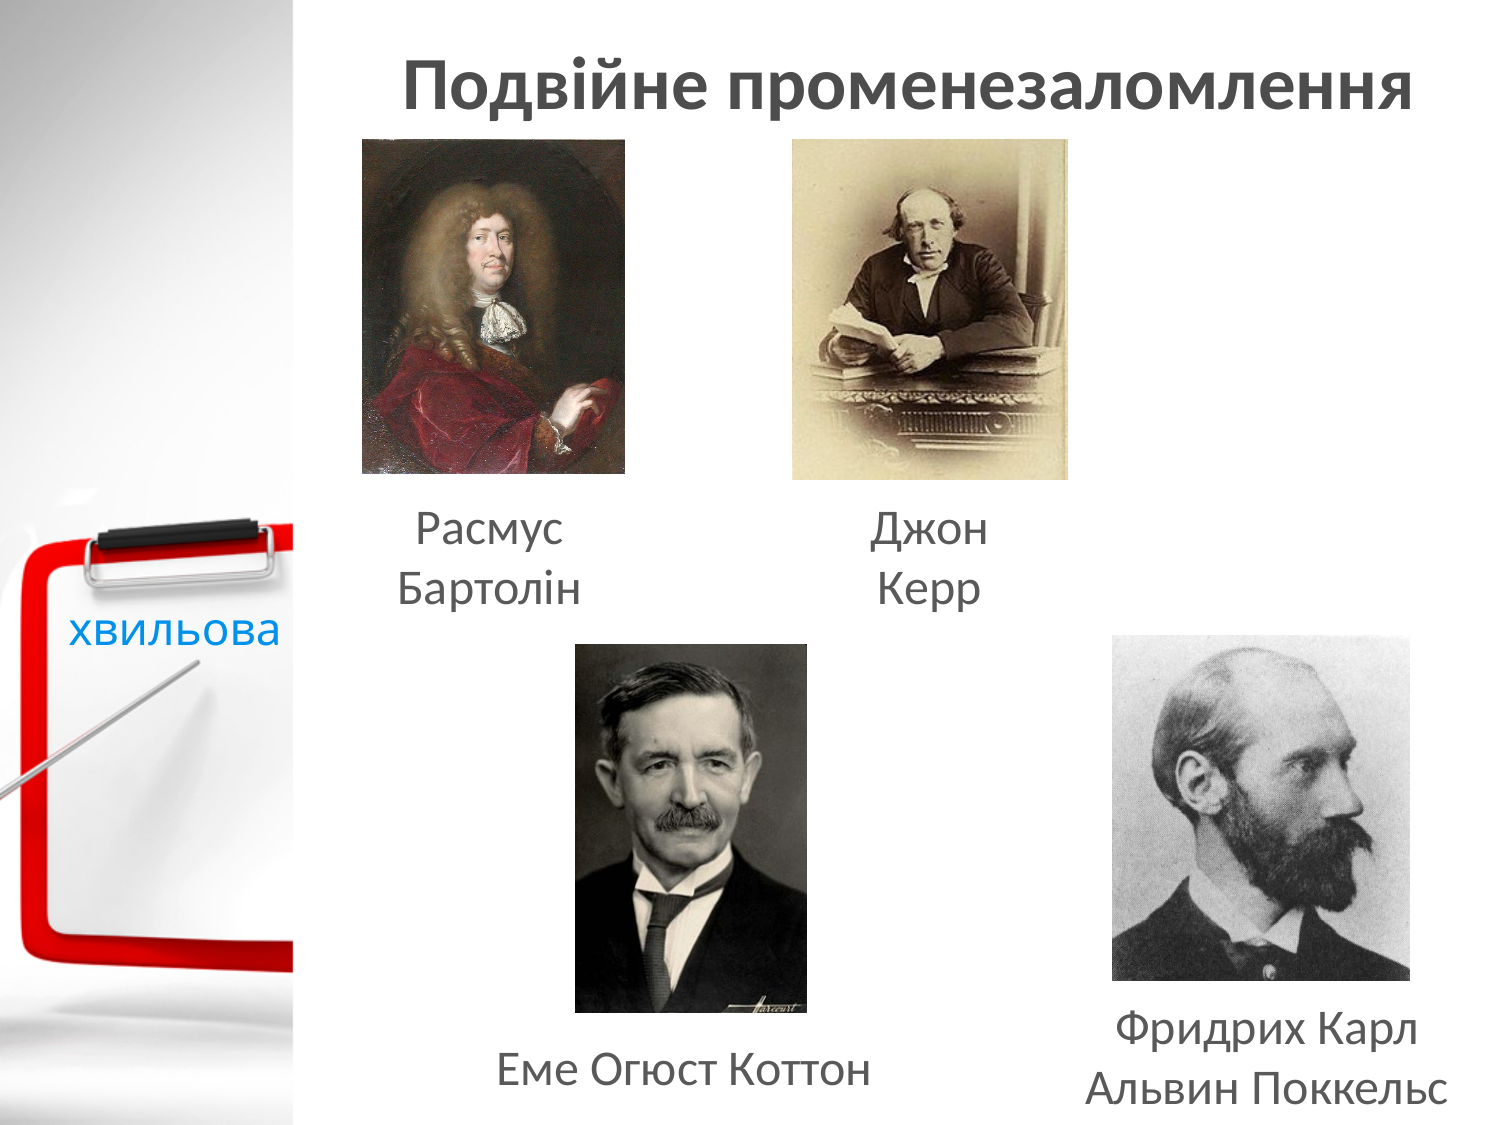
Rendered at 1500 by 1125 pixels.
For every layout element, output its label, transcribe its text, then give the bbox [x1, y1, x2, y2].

title Подвійне променезаломлення [387, 20, 1463, 139]
text_box хвильова [46, 592, 304, 663]
text_box Еме Огюст Коттон [475, 1028, 894, 1103]
text_box Джон Керр [814, 489, 1045, 622]
text_box Фридрих Карл Альвин Поккельс [1067, 986, 1468, 1122]
text_box Расмус Бартолін [337, 487, 642, 622]
picture [0, 0, 1500, 1125]
